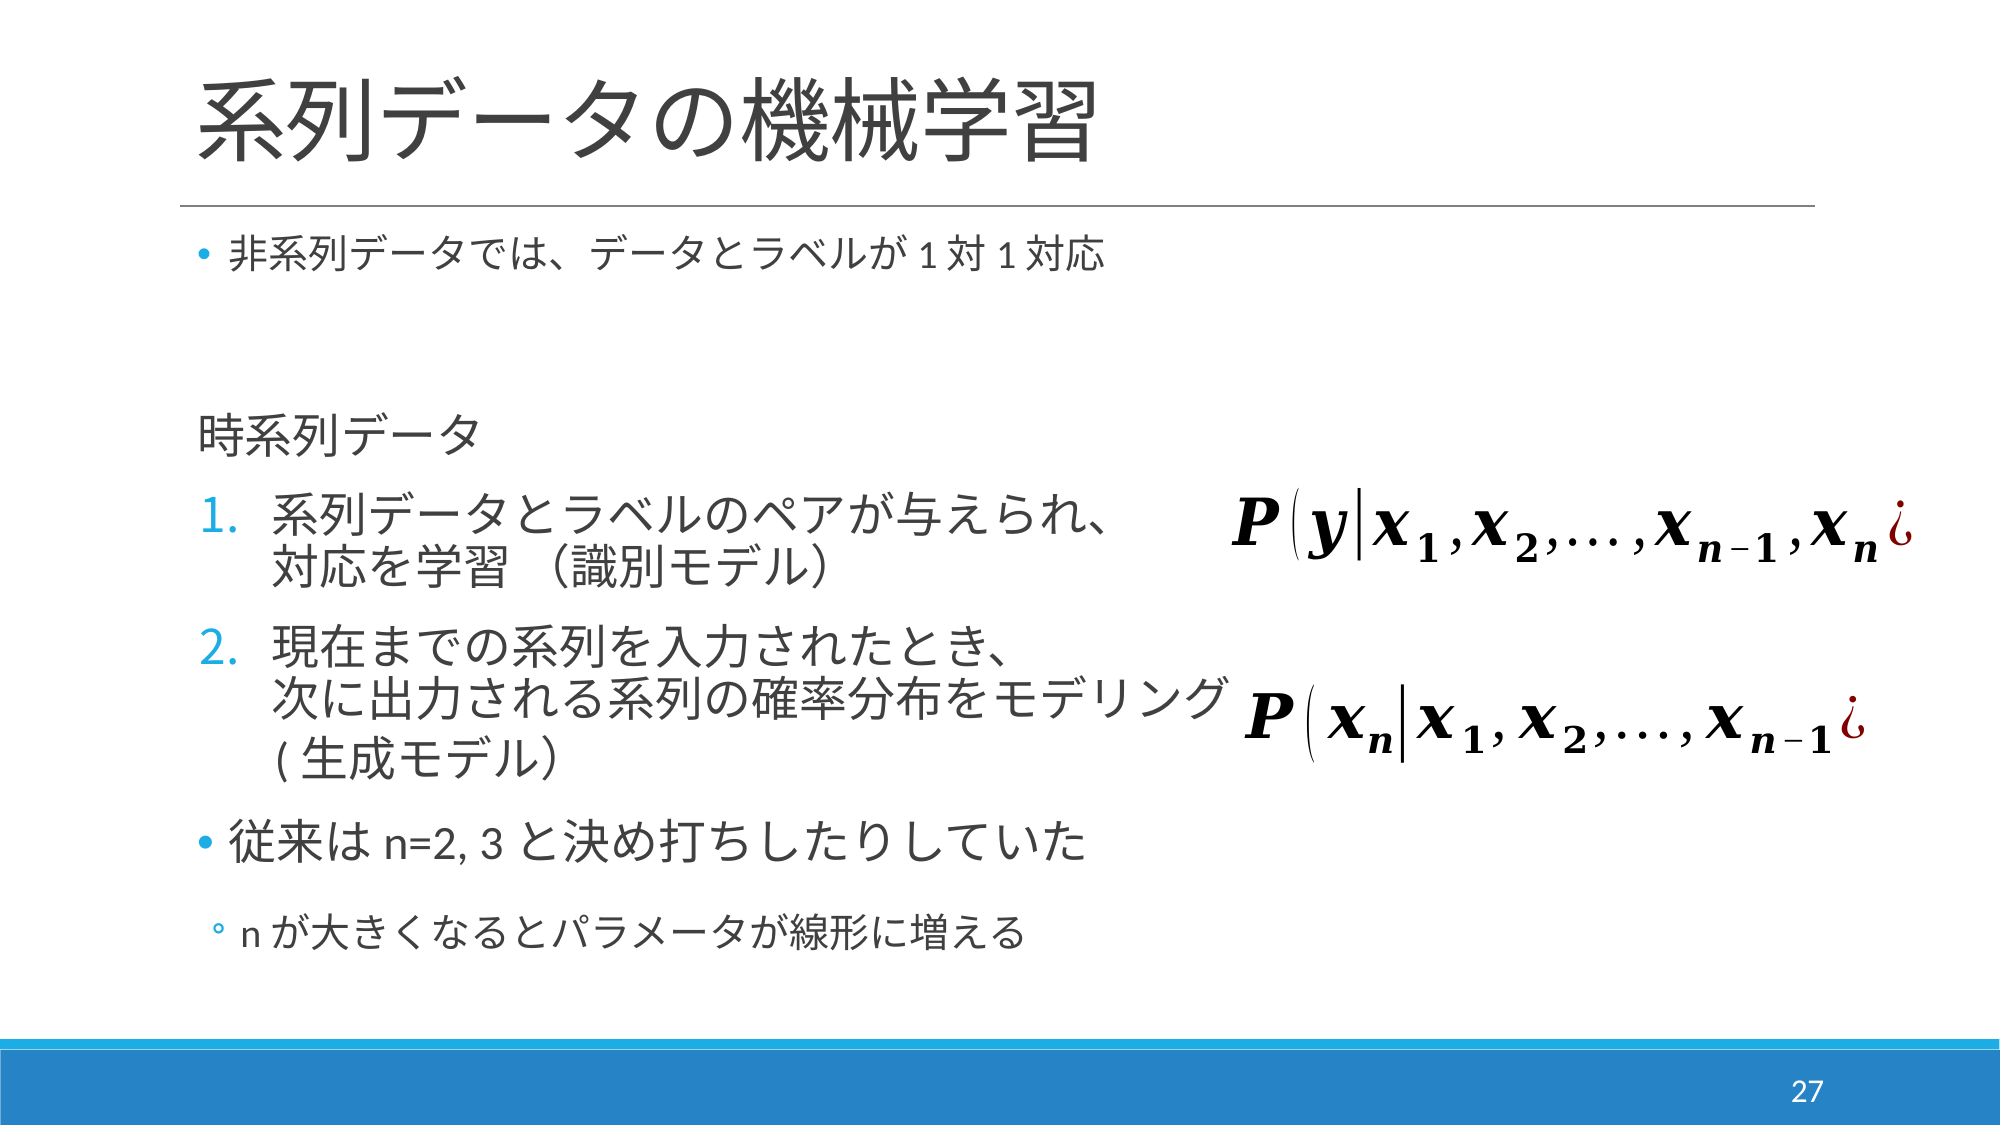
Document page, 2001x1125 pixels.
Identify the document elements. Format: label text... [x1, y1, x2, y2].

slide_number 27 [1624, 1059, 1840, 1120]
title 系列データの機械学習 [180, 44, 1830, 181]
